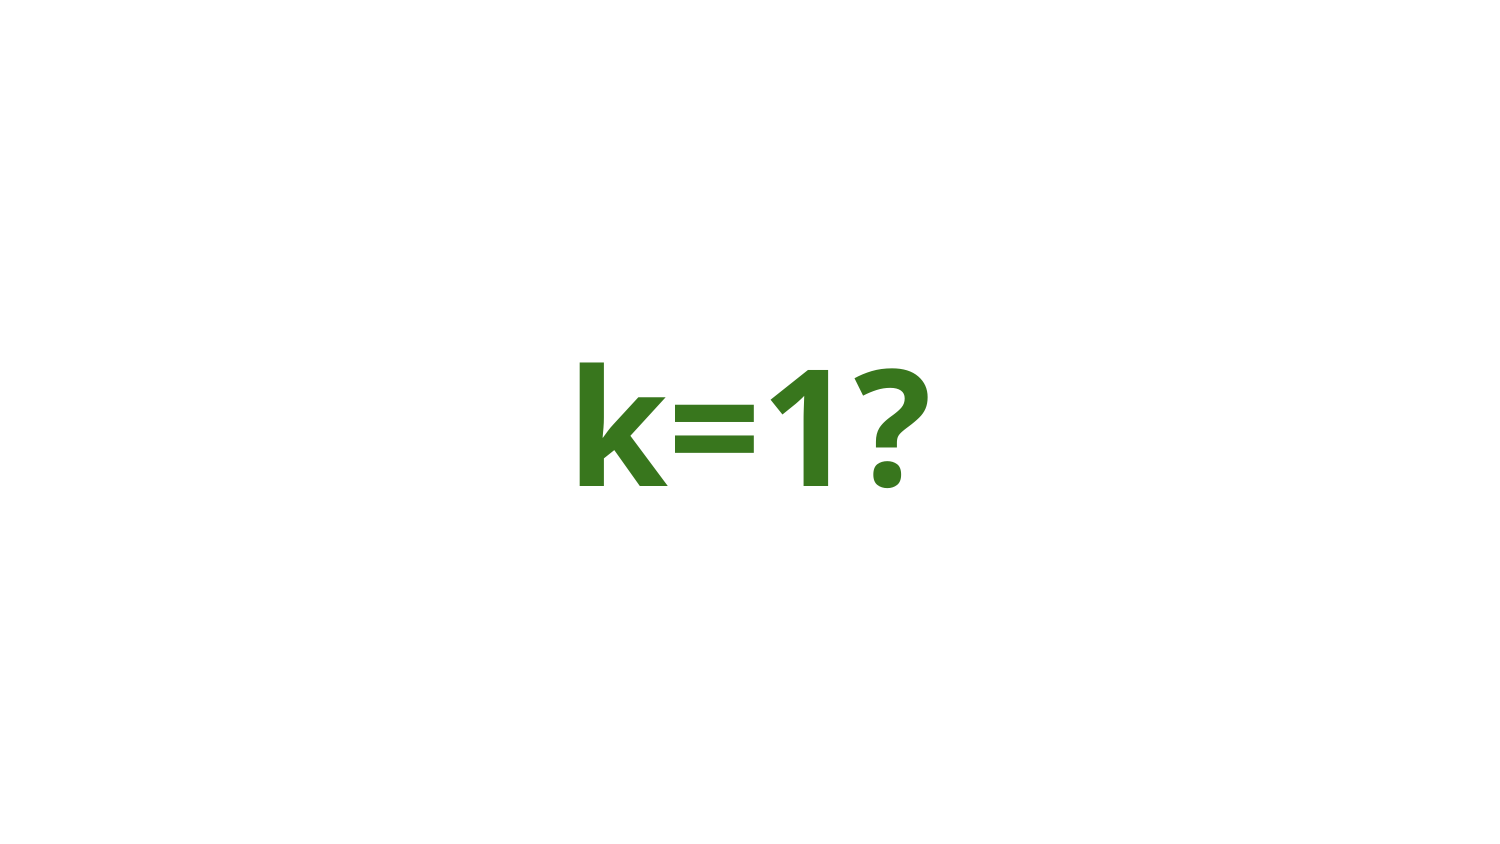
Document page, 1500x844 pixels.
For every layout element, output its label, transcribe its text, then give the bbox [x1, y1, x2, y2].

text_box k=1? [323, 175, 1177, 668]
